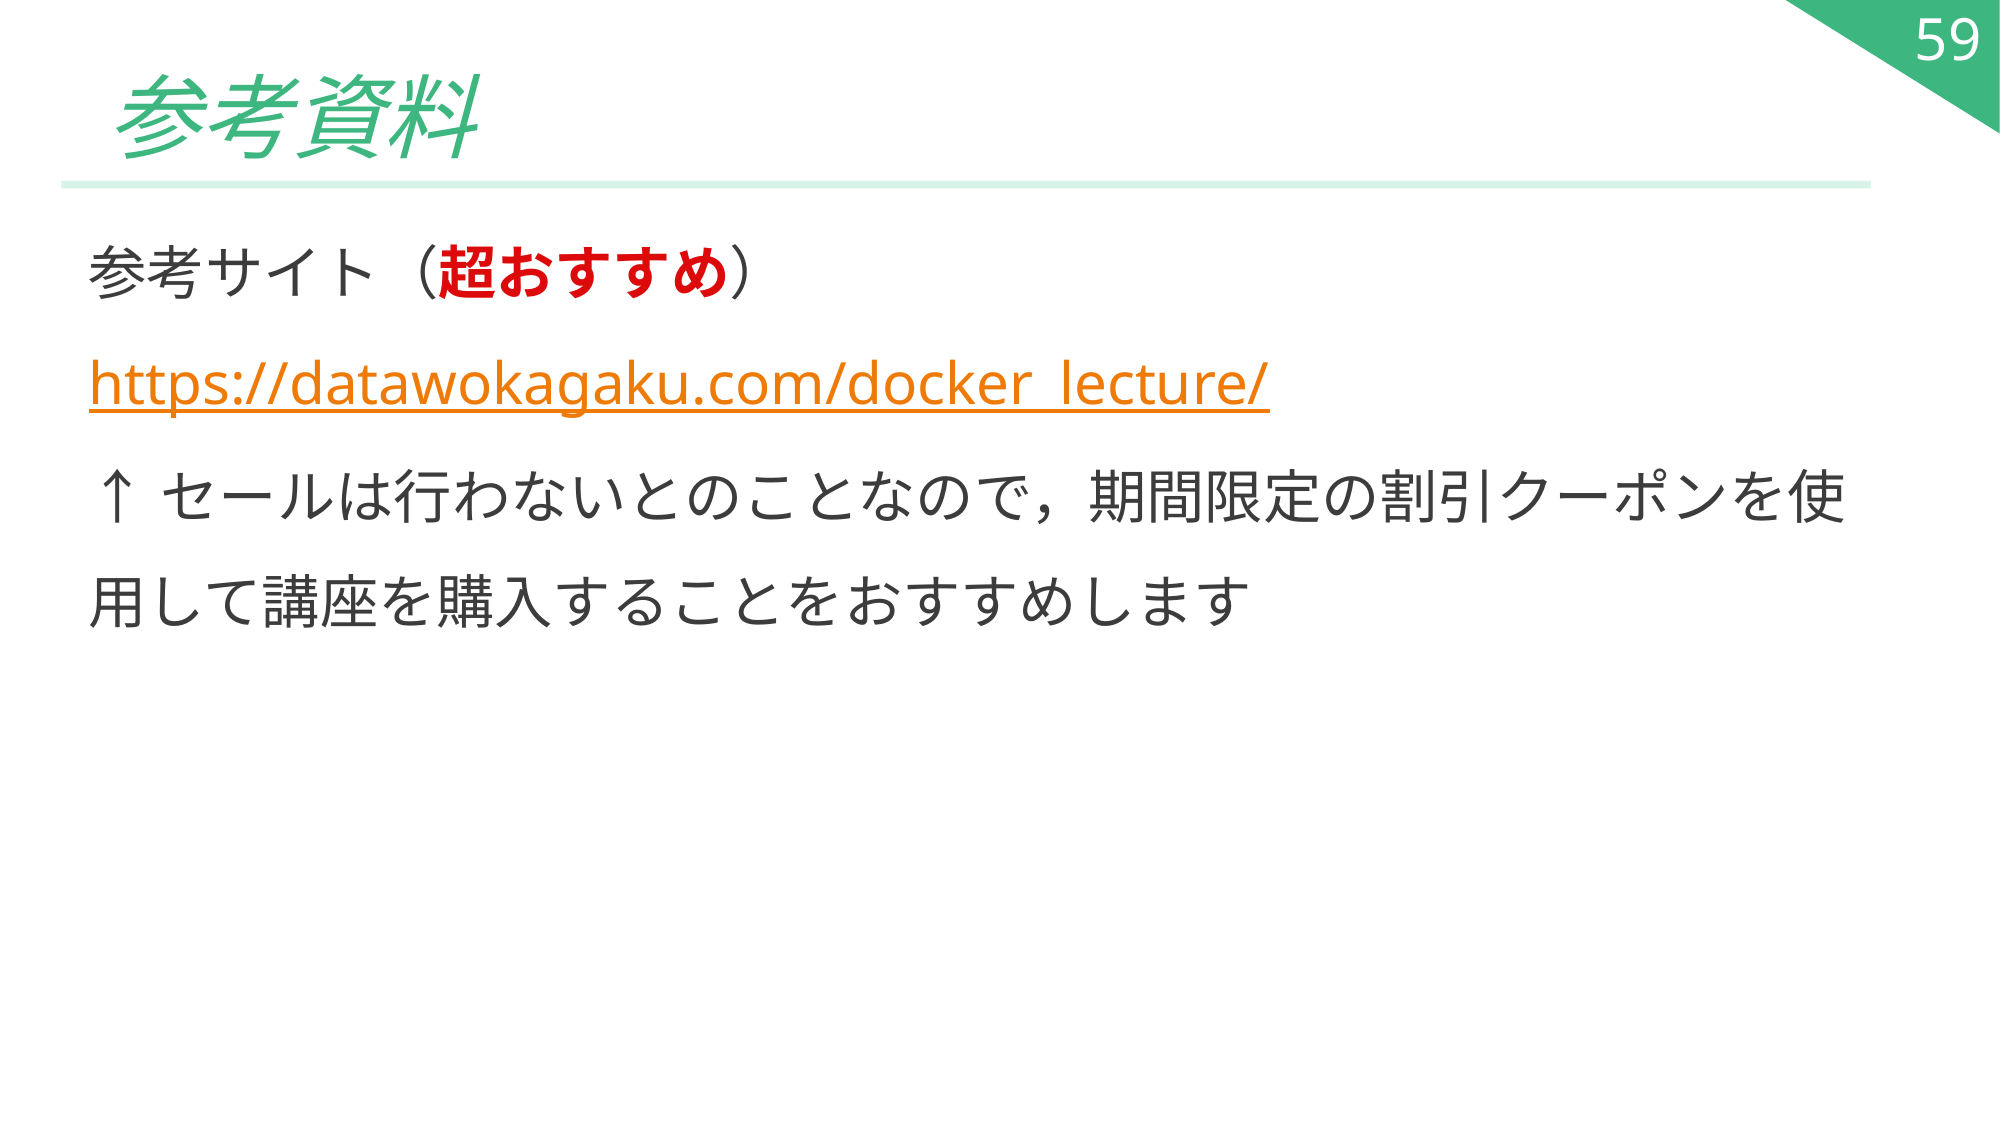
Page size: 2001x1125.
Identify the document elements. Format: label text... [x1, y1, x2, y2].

list 参考サイト（超おすすめ） https://datawokagaku.com/docker_lecture/ ↑セールは行わないとのことなので，期間限定の割引クーポンを使用して講座を購入することをおすすめします [73, 194, 1883, 704]
title 参考資料 [93, 44, 1904, 178]
slide_number 59 [1714, 11, 1997, 72]
